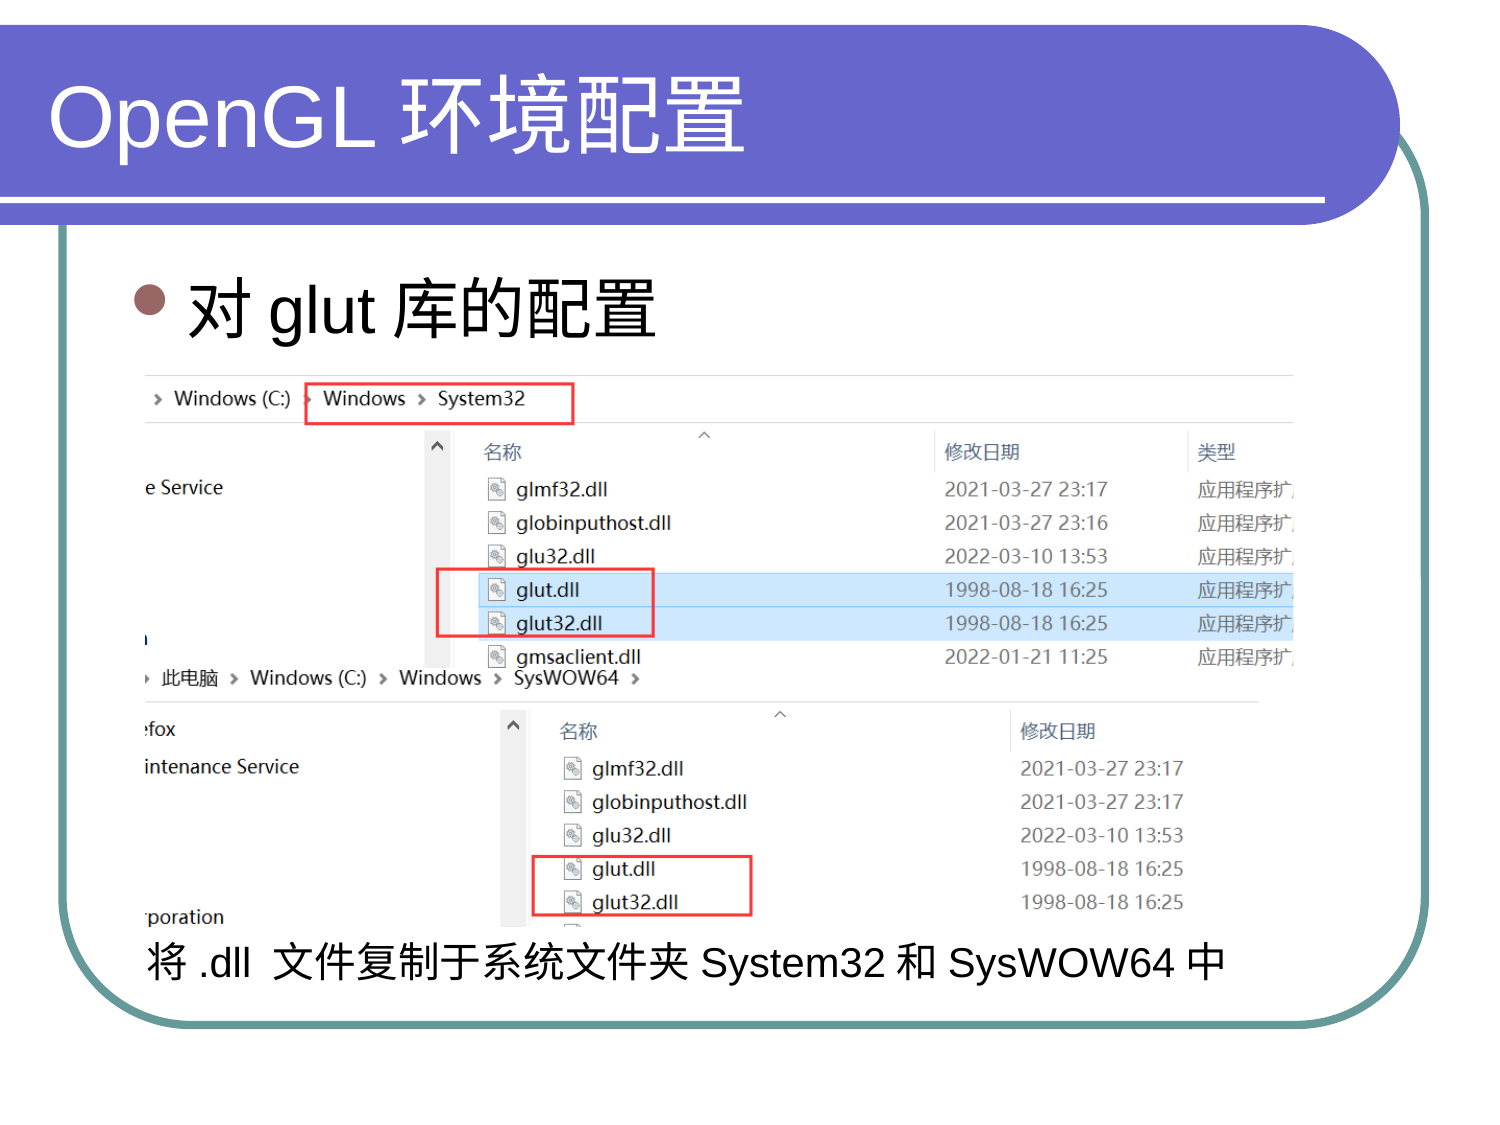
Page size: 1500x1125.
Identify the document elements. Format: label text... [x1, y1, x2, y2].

text_box 将.dll 文件复制于系统文件夹System32和SysWOW64中 [131, 928, 1482, 993]
title OpenGL环境配置 [31, 37, 1348, 188]
list 对glut库的配置 [114, 258, 1416, 985]
picture [144, 374, 1294, 927]
